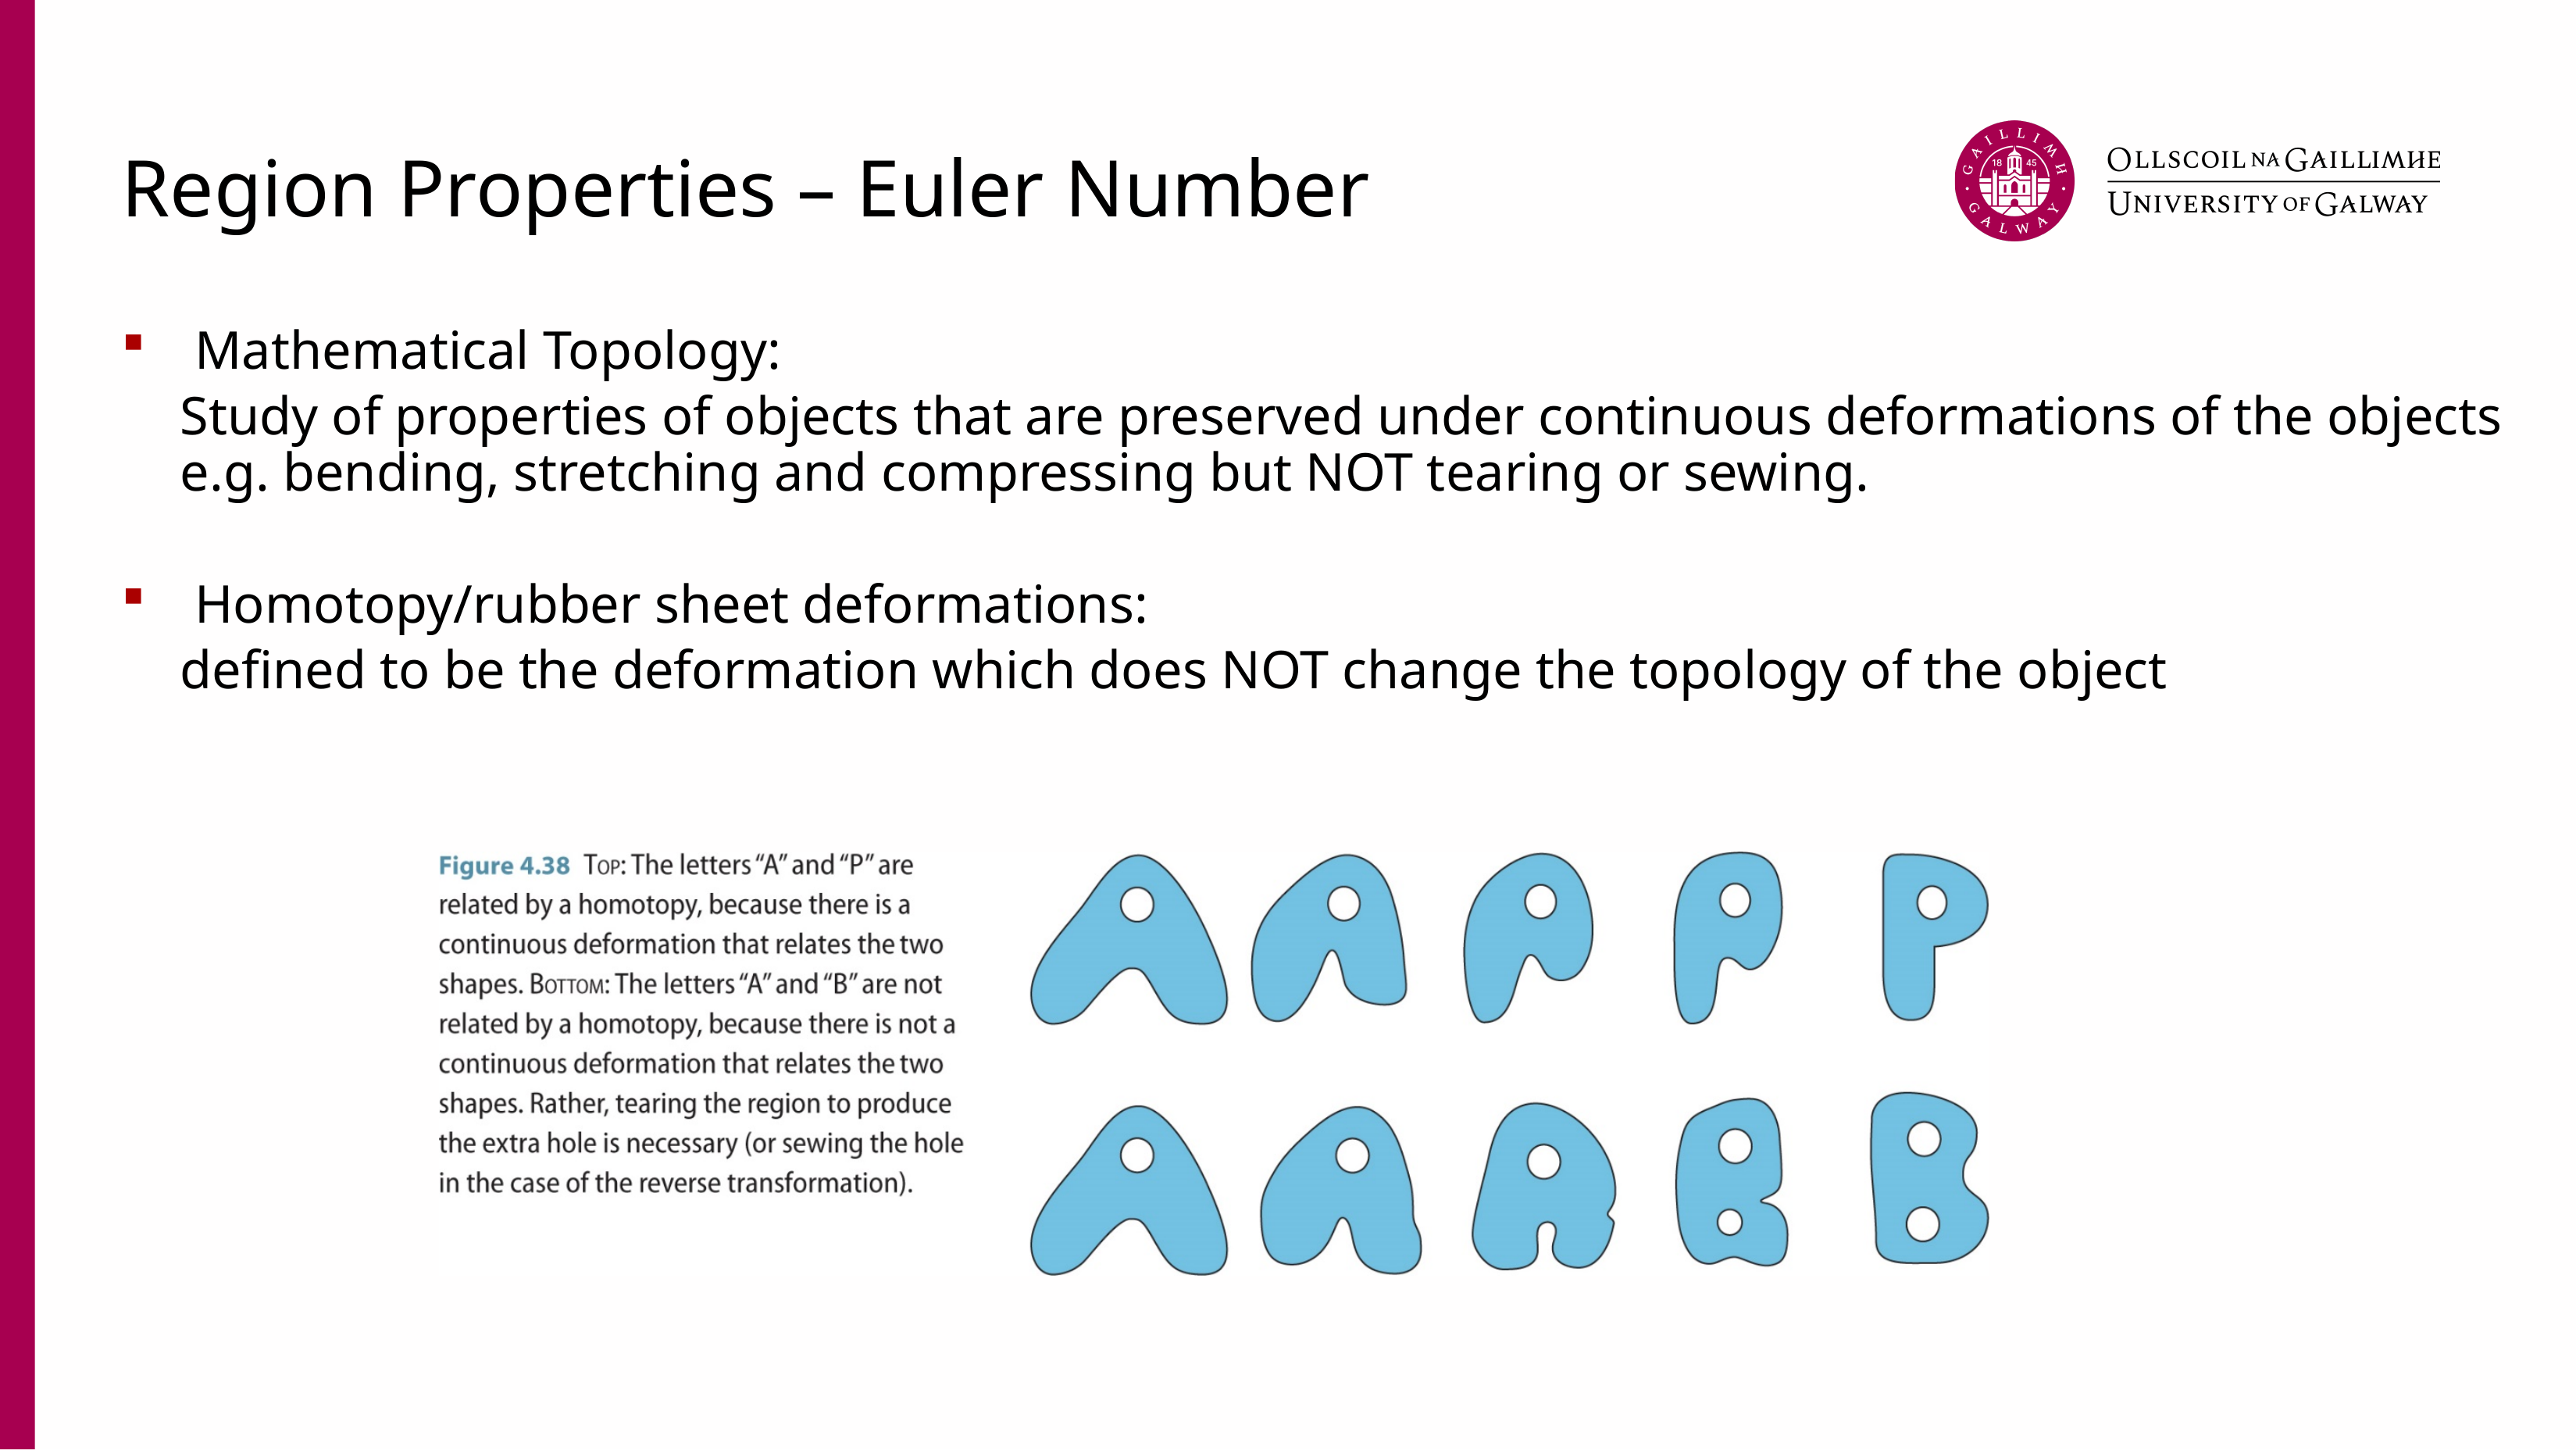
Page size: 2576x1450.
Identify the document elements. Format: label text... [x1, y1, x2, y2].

list Mathematical Topology: Study of properties of objects that are preserved under continuous deformations of the objects e.g. bending, stretching and compressing but NOT tearing or sewing. Homotopy/rubber sheet deformations: defined to be the deformation which does NOT change the topology of the object [109, 318, 2576, 1276]
picture [438, 852, 1990, 1277]
title Region Properties – Euler Number [109, 132, 1989, 263]
